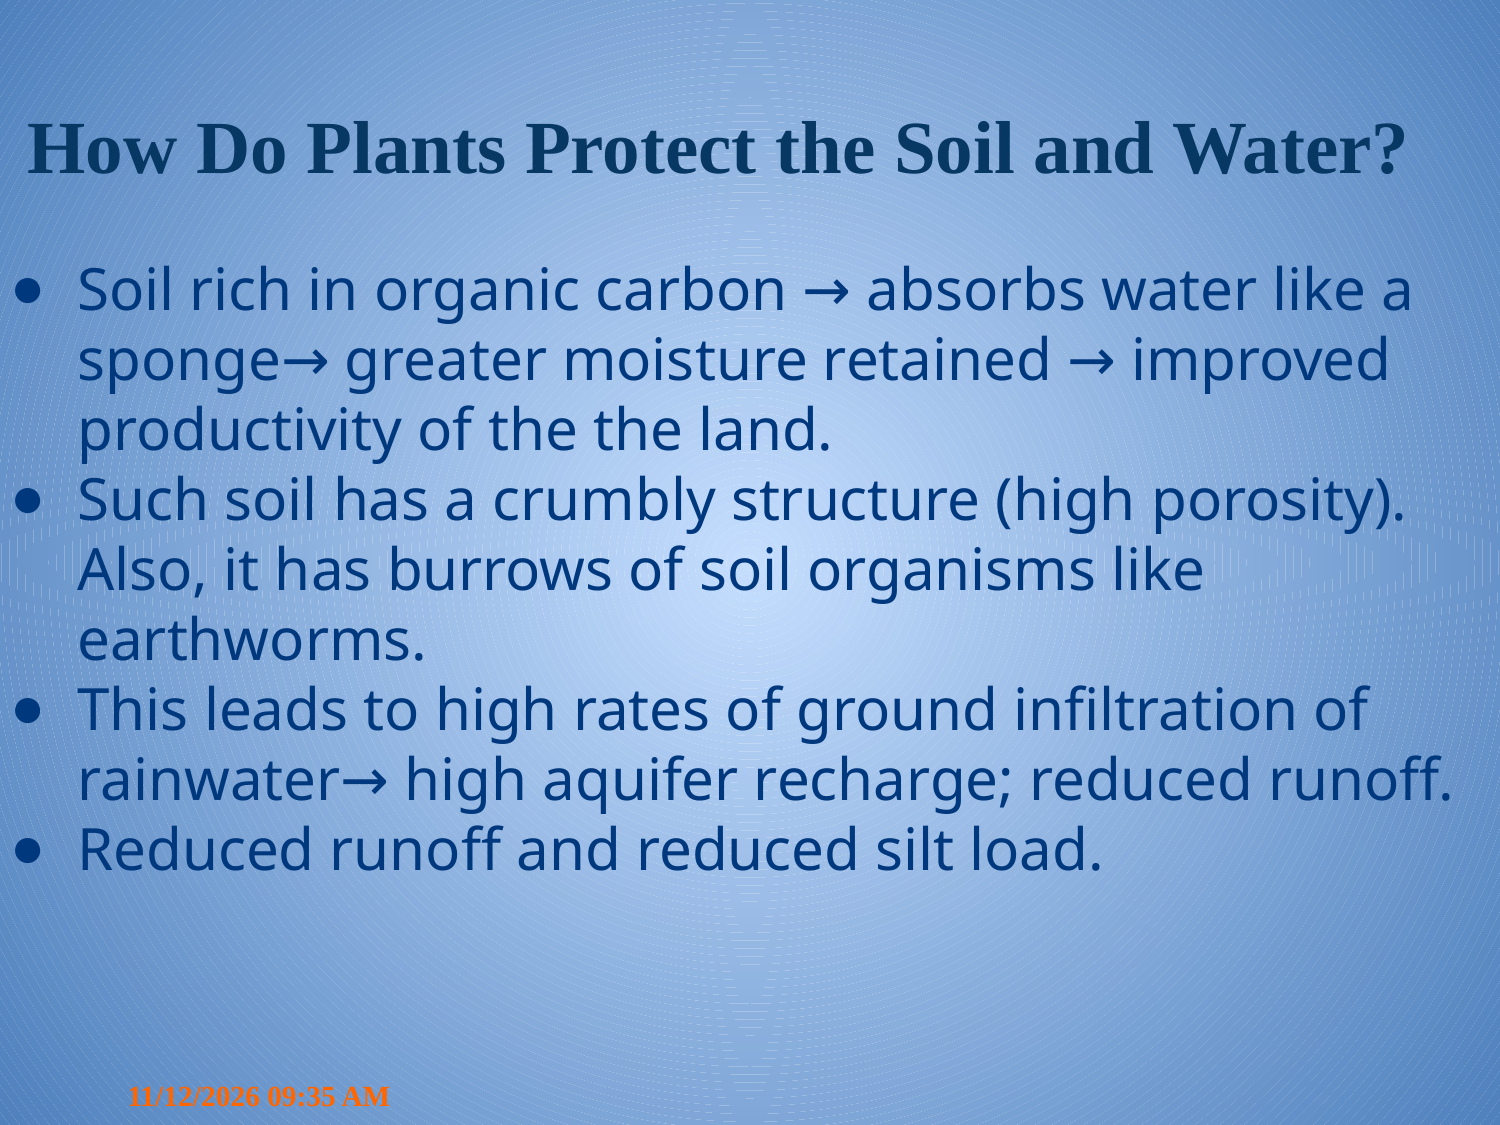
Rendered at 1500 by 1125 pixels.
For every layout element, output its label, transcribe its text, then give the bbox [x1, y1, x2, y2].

title How Do Plants Protect the Soil and Water? [12, 62, 1485, 225]
list Soil rich in organic carbon → absorbs water like a sponge→ greater moisture retained → improved productivity of the the land. Such soil has a crumbly structure (high porosity). Also, it has burrows of soil organisms like earthworms. This leads to high rates of ground infiltration of rainwater→ high aquifer recharge; reduced runoff. Reduced runoff and reduced silt load. [0, 237, 1475, 959]
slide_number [112, 1062, 425, 1125]
